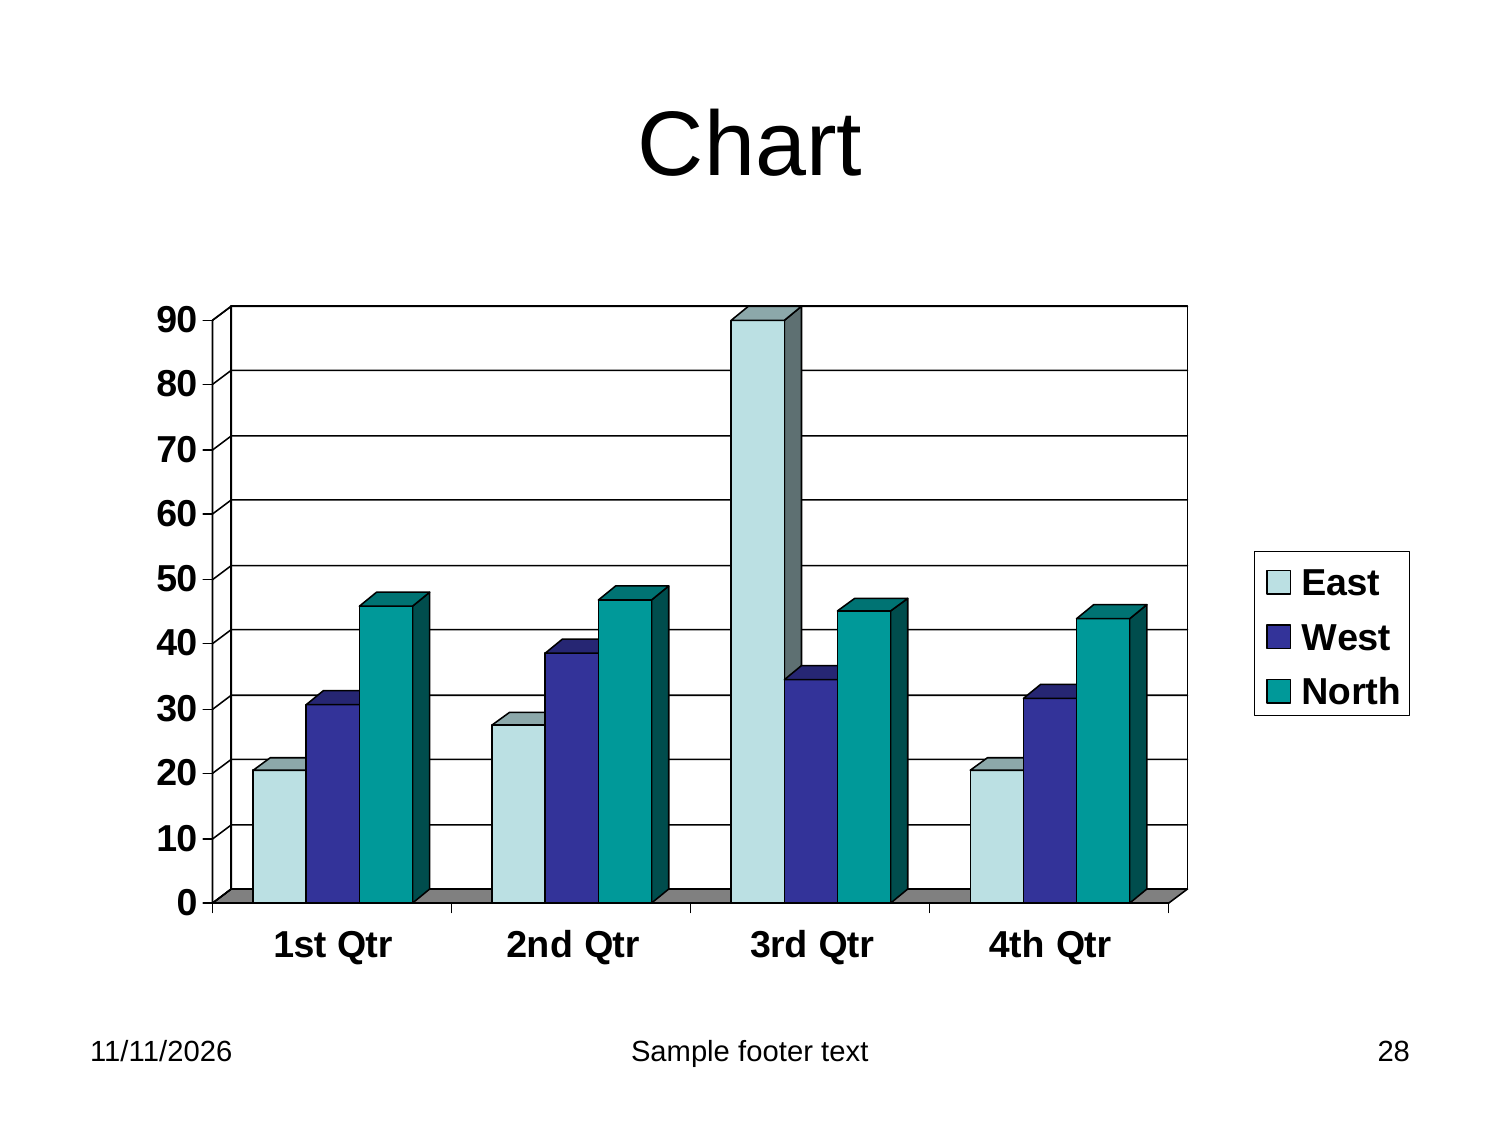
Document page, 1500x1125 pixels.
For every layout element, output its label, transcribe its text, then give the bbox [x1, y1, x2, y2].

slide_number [74, 1024, 426, 1103]
footer Sample footer text [512, 1024, 988, 1103]
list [74, 262, 1426, 1005]
title Chart [74, 44, 1426, 233]
slide_number 28 [1074, 1024, 1426, 1103]
